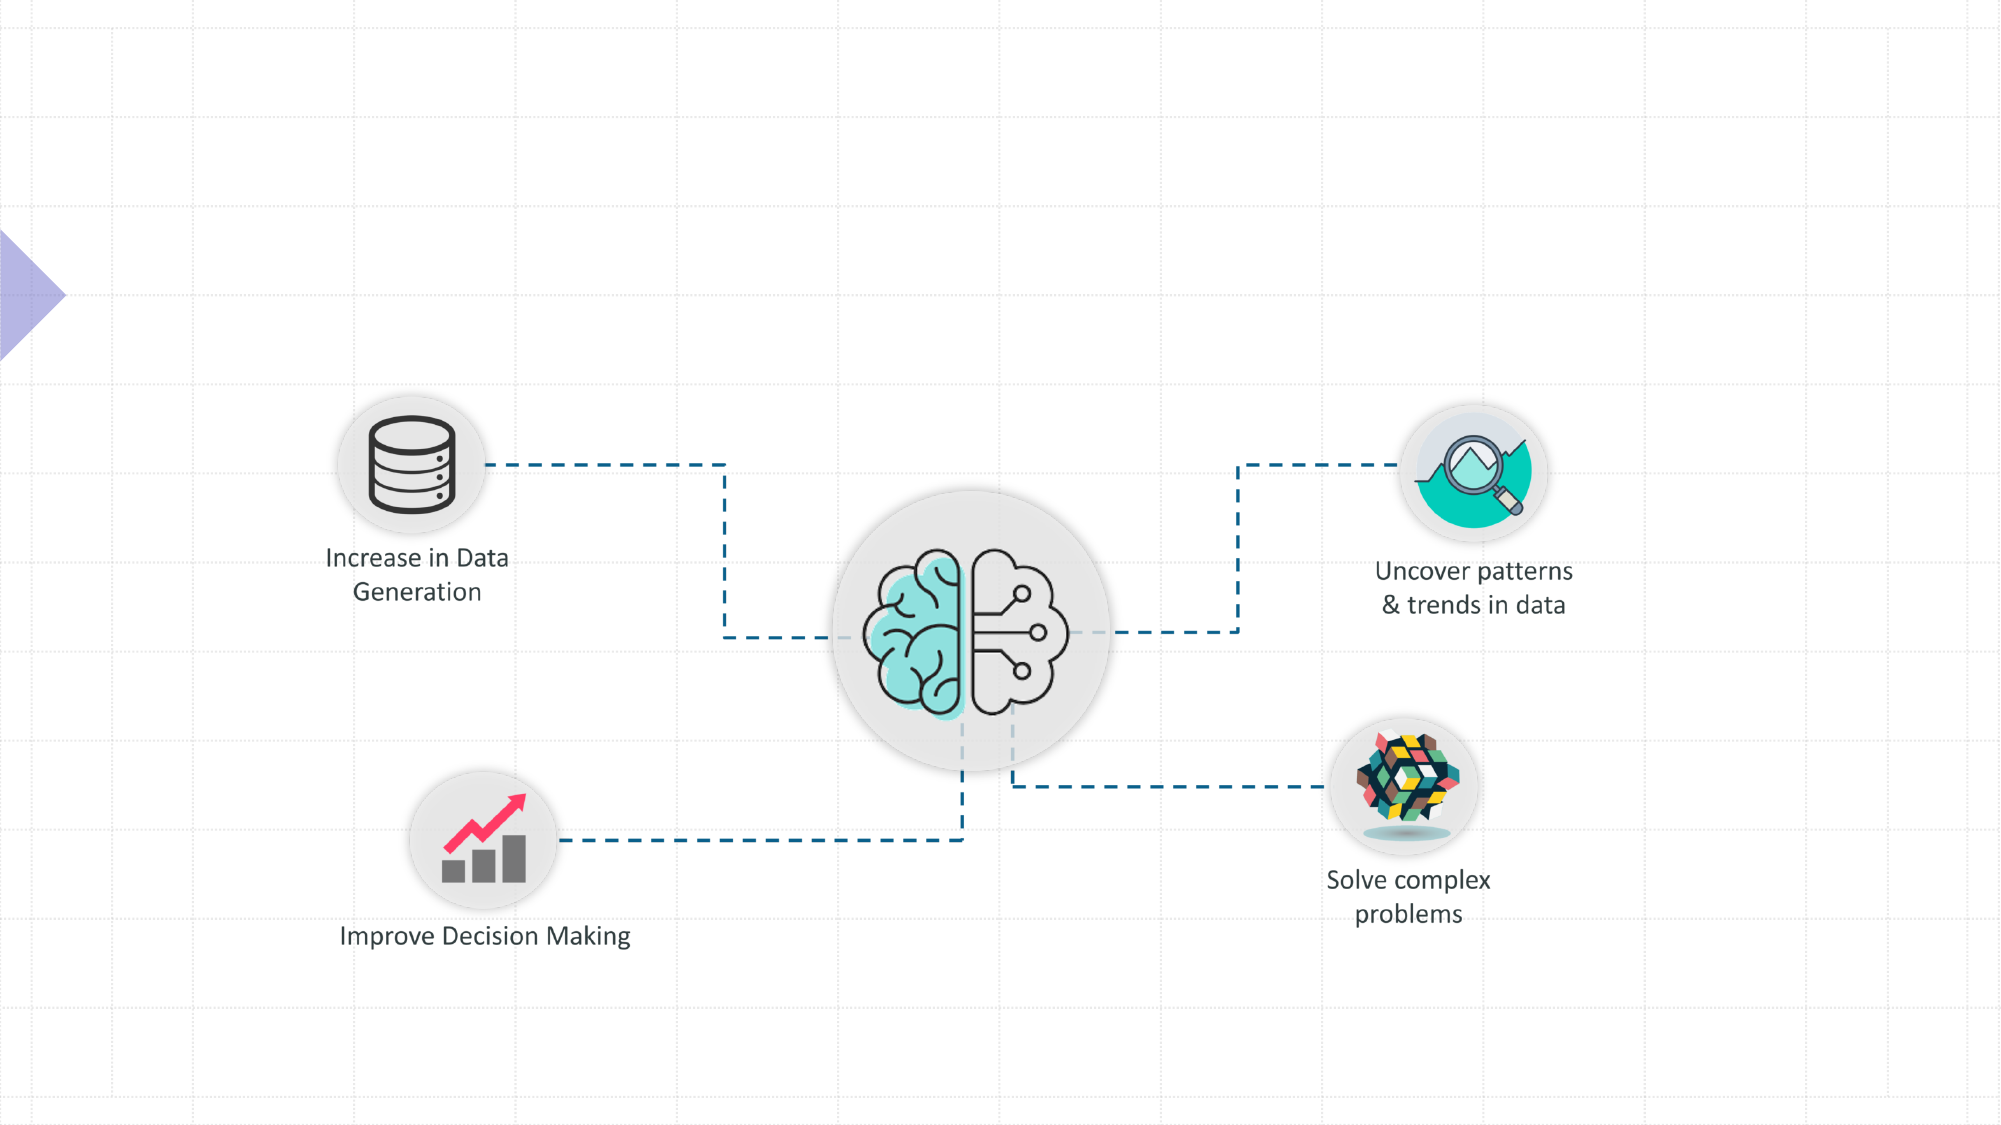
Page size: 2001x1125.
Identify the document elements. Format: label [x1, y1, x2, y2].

list [308, 383, 1612, 969]
